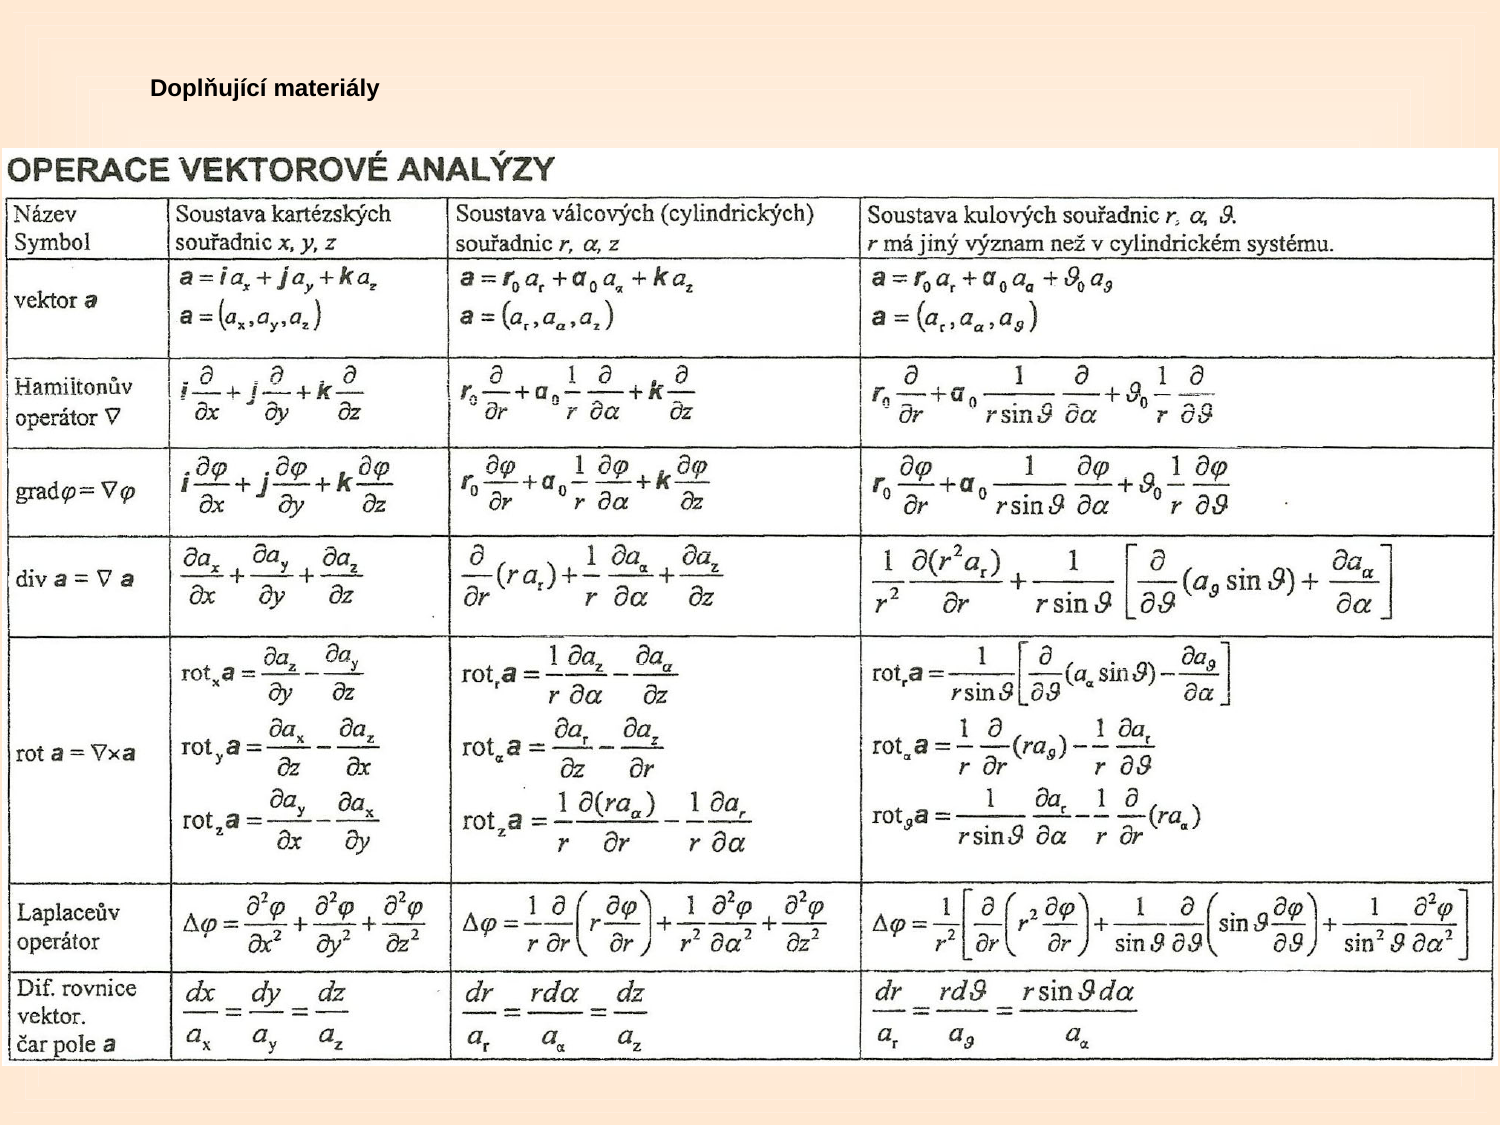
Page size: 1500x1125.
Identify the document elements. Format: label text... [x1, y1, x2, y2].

picture [2, 148, 1498, 1066]
text_box Doplňující materiály [0, 19, 1500, 108]
